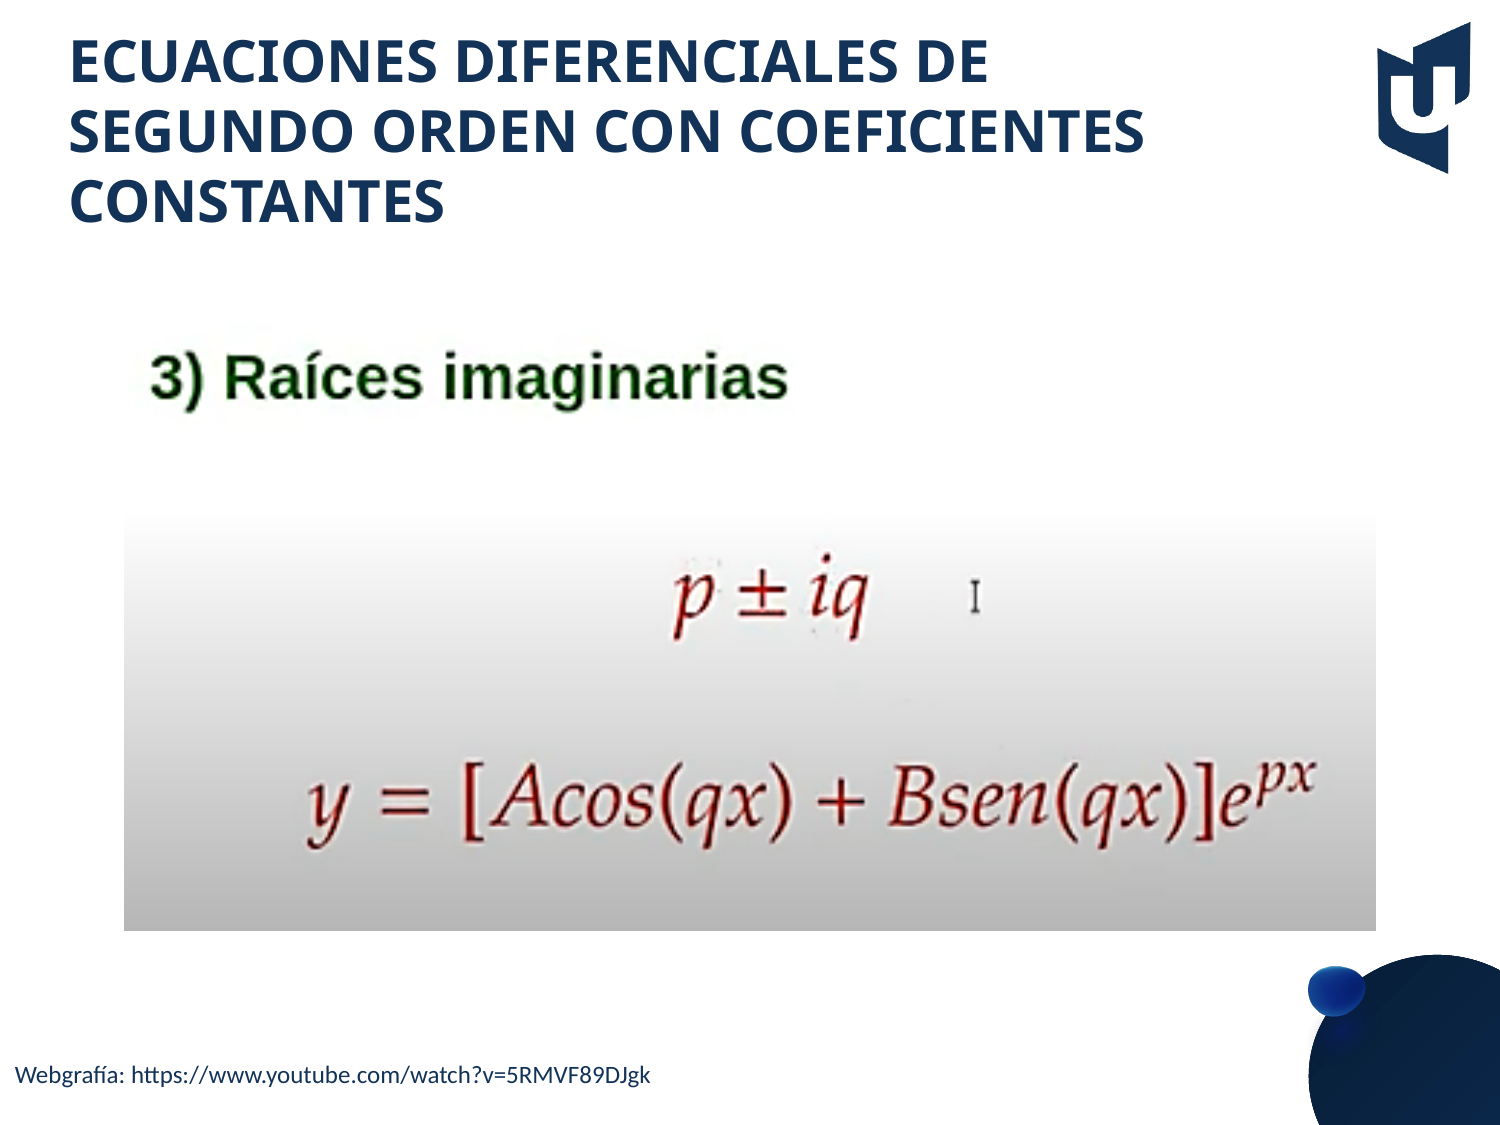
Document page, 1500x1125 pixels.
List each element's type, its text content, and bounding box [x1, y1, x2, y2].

picture [124, 293, 1376, 931]
text_box Webgrafía: https://www.youtube.com/watch?v=5RMVF89DJgk [0, 1051, 1281, 1097]
text_box ECUACIONES DIFERENCIALES DE SEGUNDO ORDEN CON COEFICIENTES CONSTANTES [53, 16, 1262, 242]
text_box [1281, 901, 1500, 1125]
picture [1367, 16, 1481, 178]
